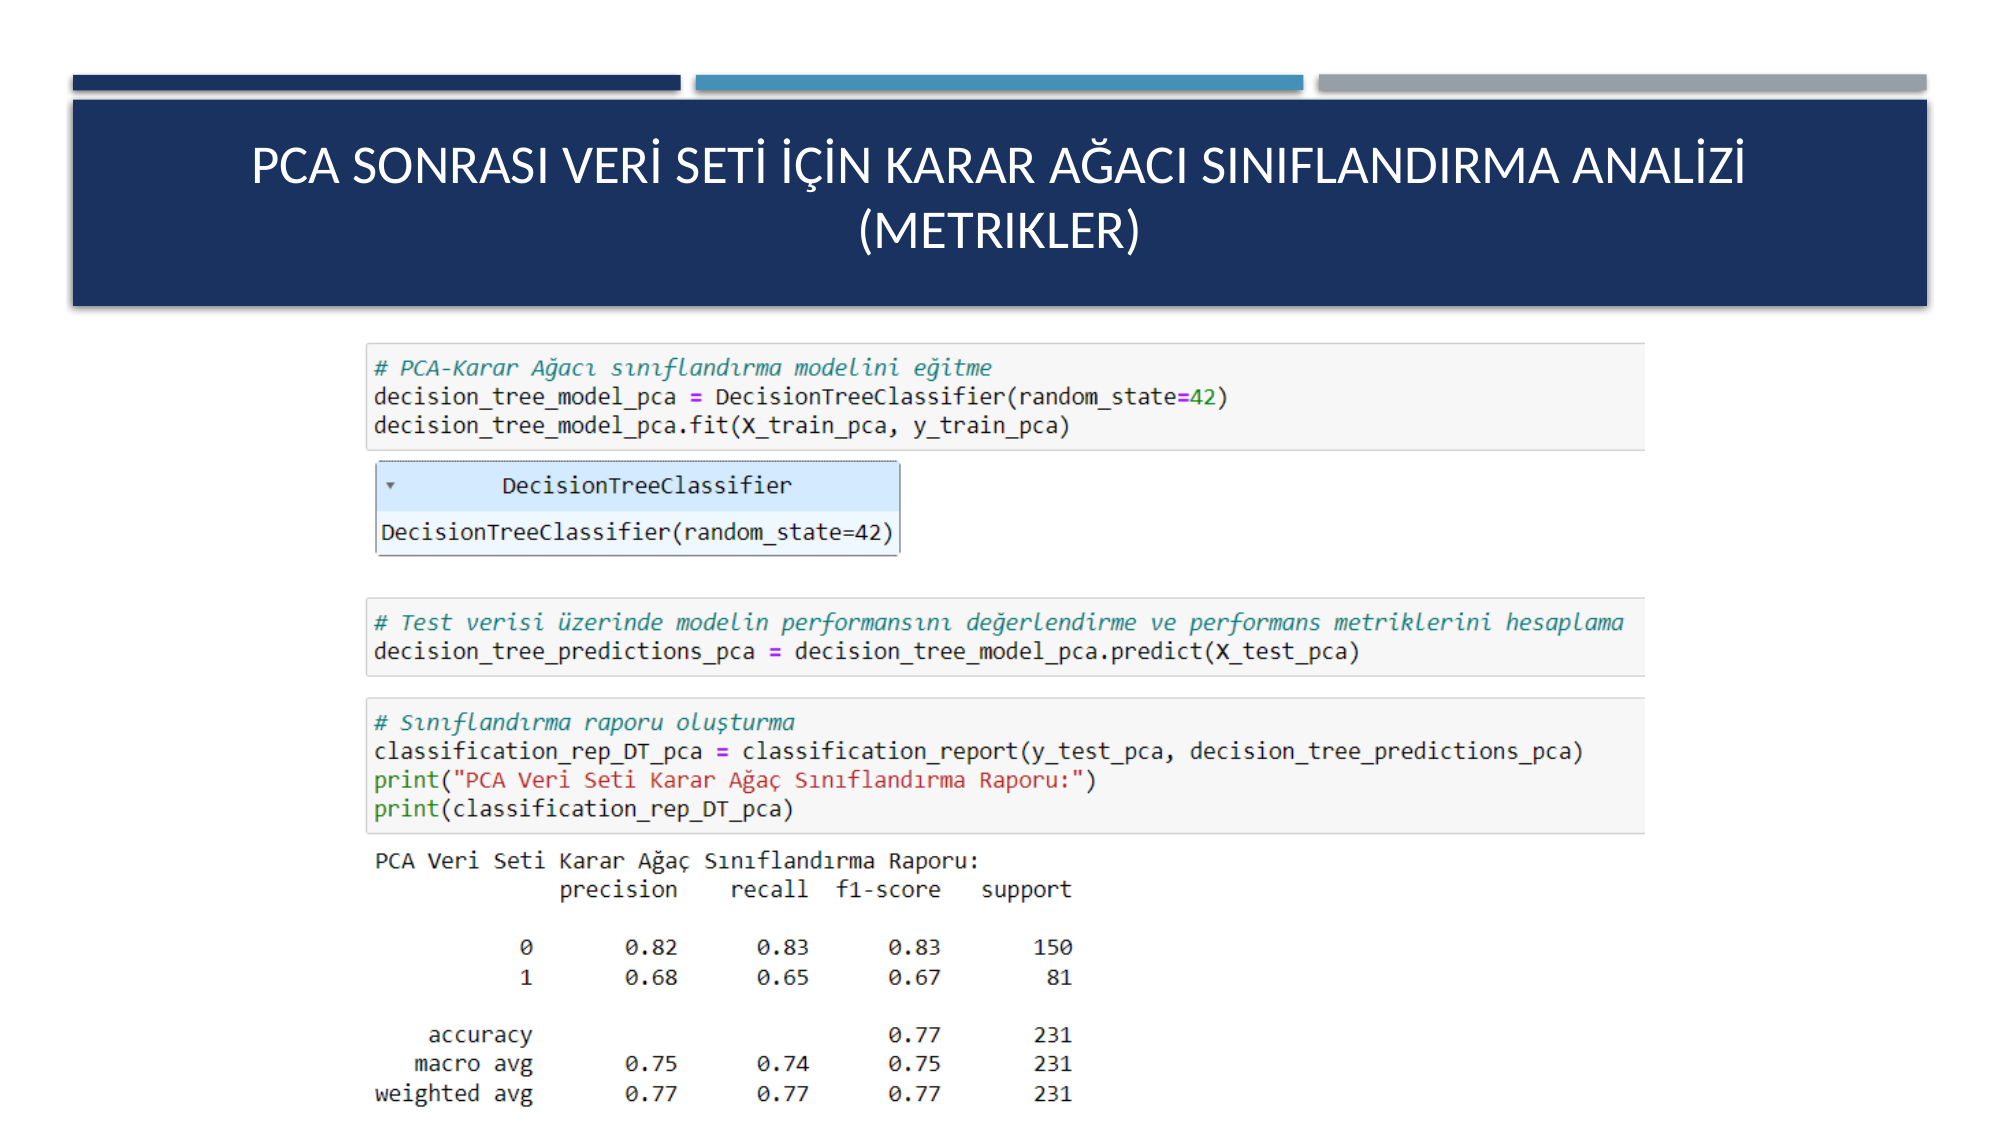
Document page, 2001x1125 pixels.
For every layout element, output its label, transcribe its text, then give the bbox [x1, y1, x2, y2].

title Pca sonrası veri seti için karar ağacı sınıflandırma analizi (metrıkler) [95, 119, 1905, 333]
picture [355, 332, 1645, 1125]
